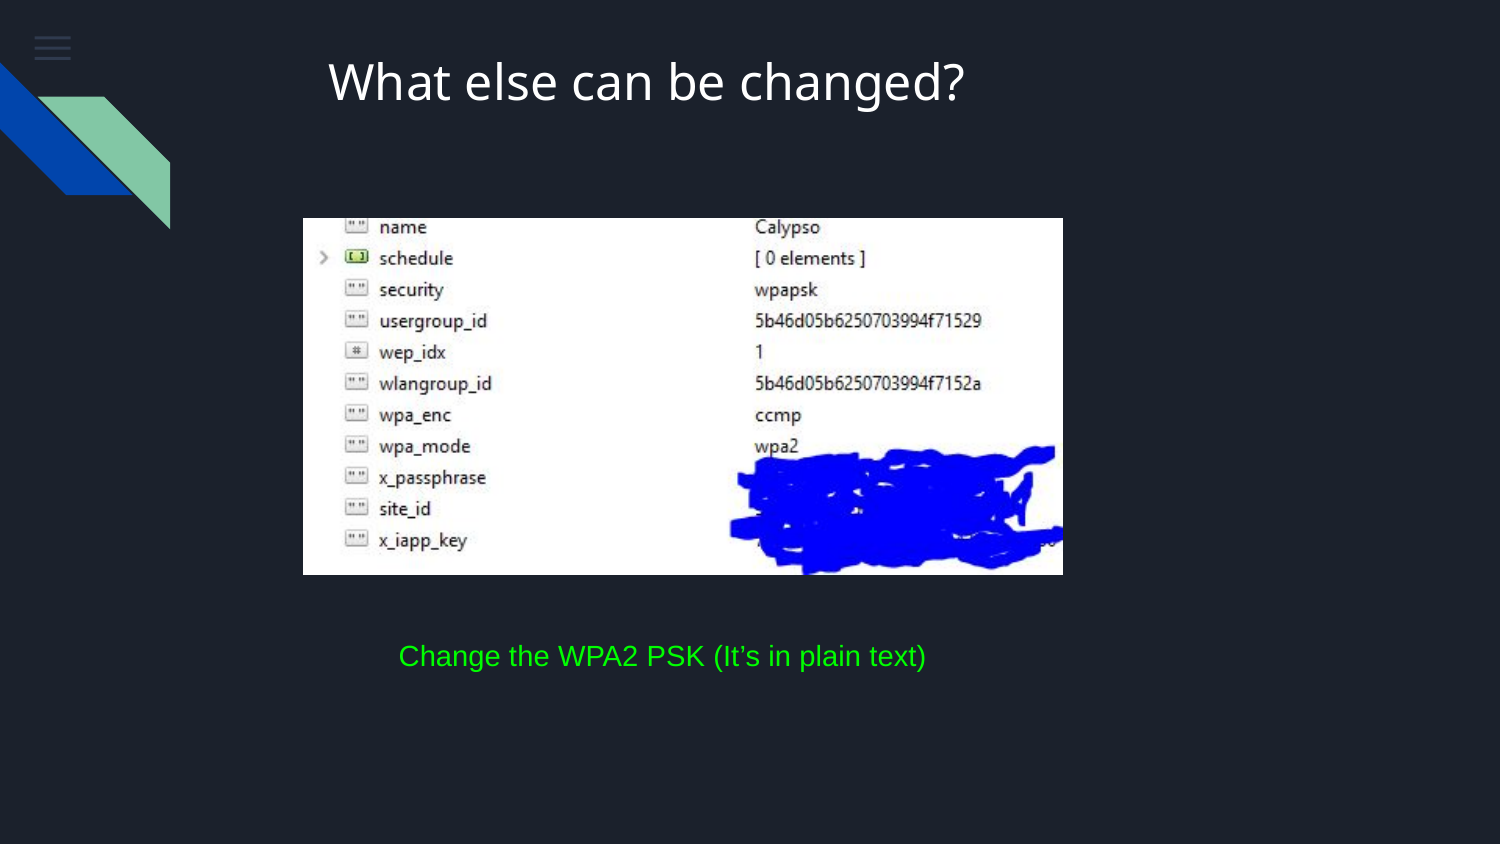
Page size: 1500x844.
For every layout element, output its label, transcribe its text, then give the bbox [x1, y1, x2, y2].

title What else can be changed? [313, 35, 1144, 186]
picture [302, 218, 1063, 575]
text_box Change the WPA2 PSK (It’s in plain text) [383, 622, 1144, 733]
